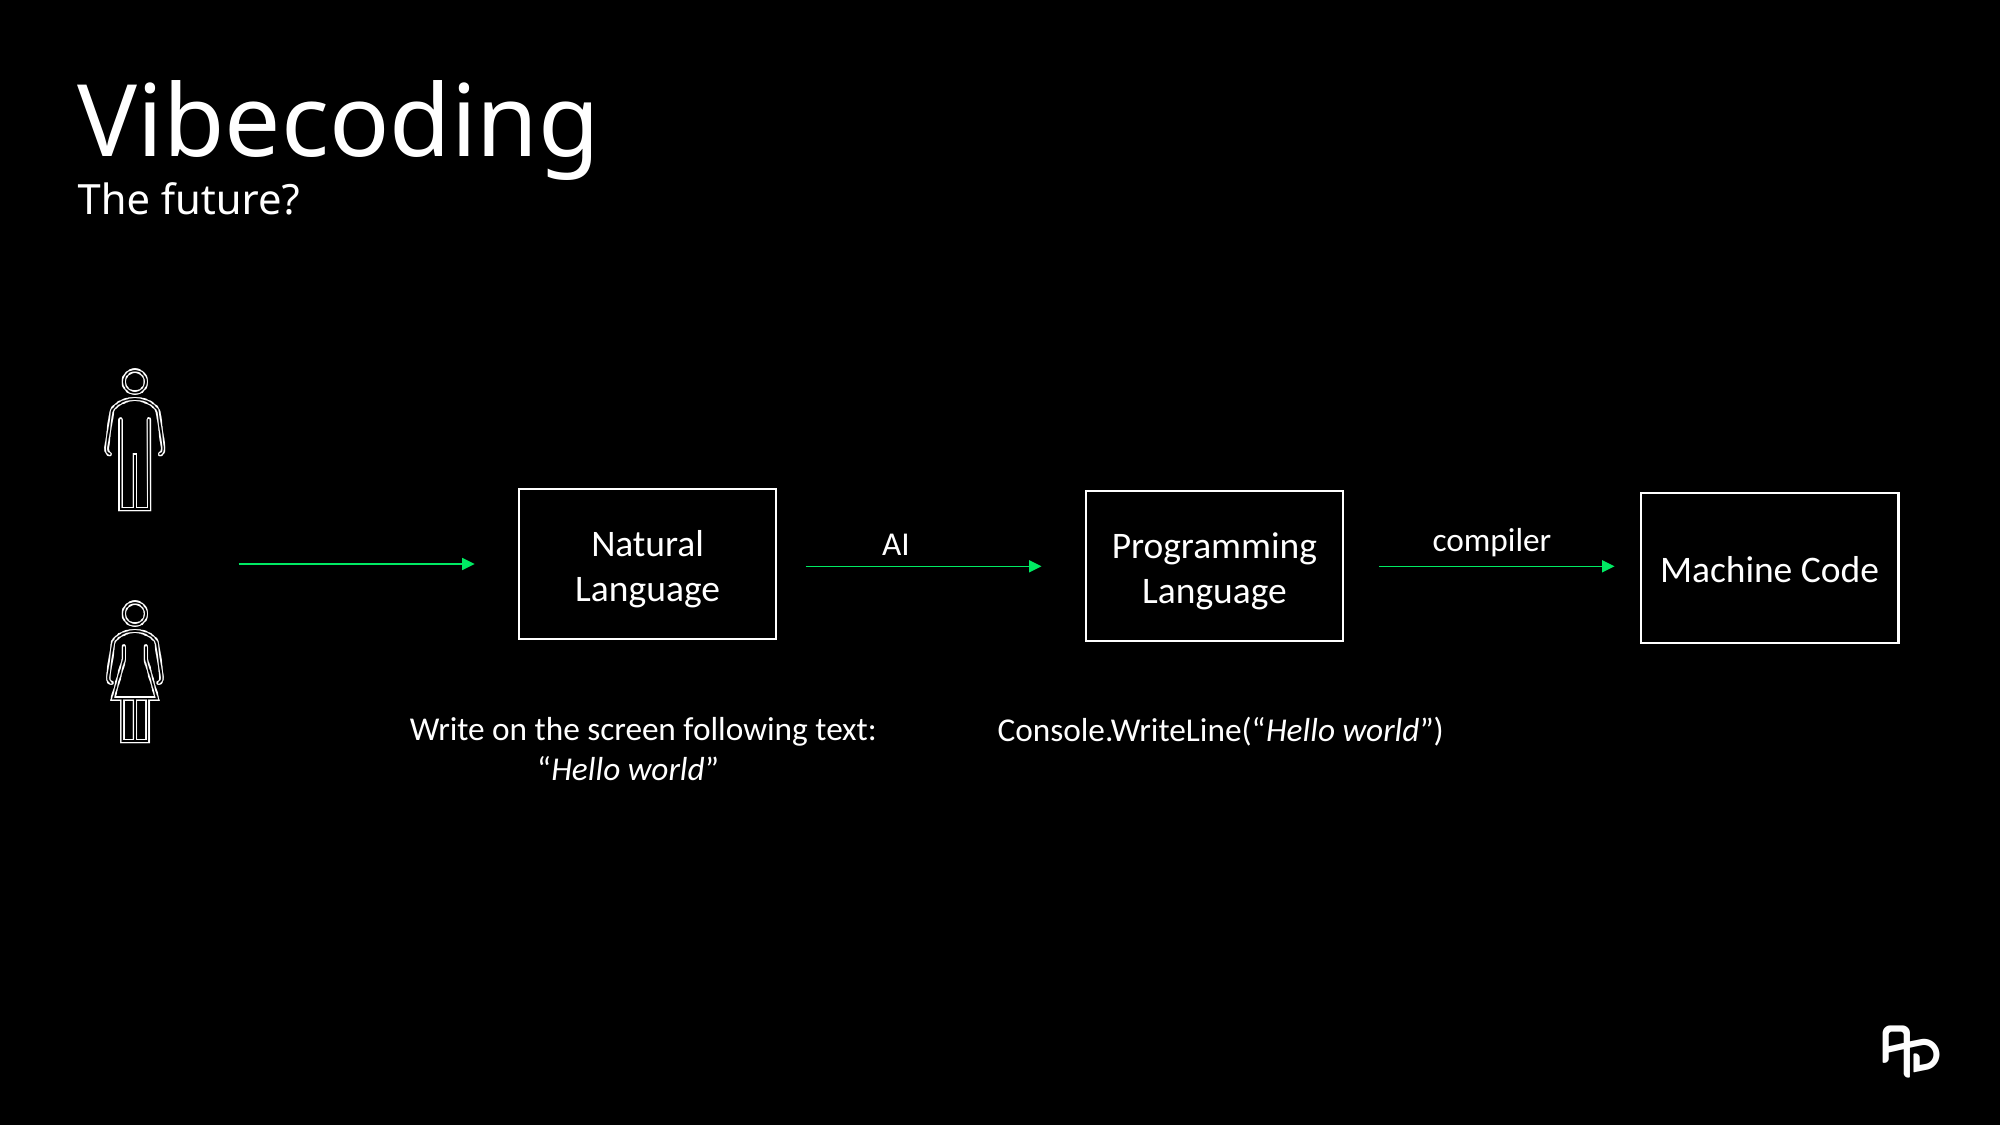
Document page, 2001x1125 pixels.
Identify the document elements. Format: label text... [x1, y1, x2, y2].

picture [59, 364, 210, 515]
text_box AI [867, 514, 925, 566]
title Vibecoding The future? [62, 38, 1788, 256]
text_box Machine Code [1640, 492, 1900, 644]
picture [1875, 1015, 1947, 1088]
text_box Console.WriteLine(“Hello world”) [983, 700, 1481, 756]
text_box Write on the screen following text: “Hello world” [395, 700, 901, 795]
picture [59, 596, 210, 747]
text_box compiler [1417, 510, 1567, 566]
text_box Natural Language [518, 488, 777, 640]
text_box Programming Language [1085, 490, 1344, 642]
